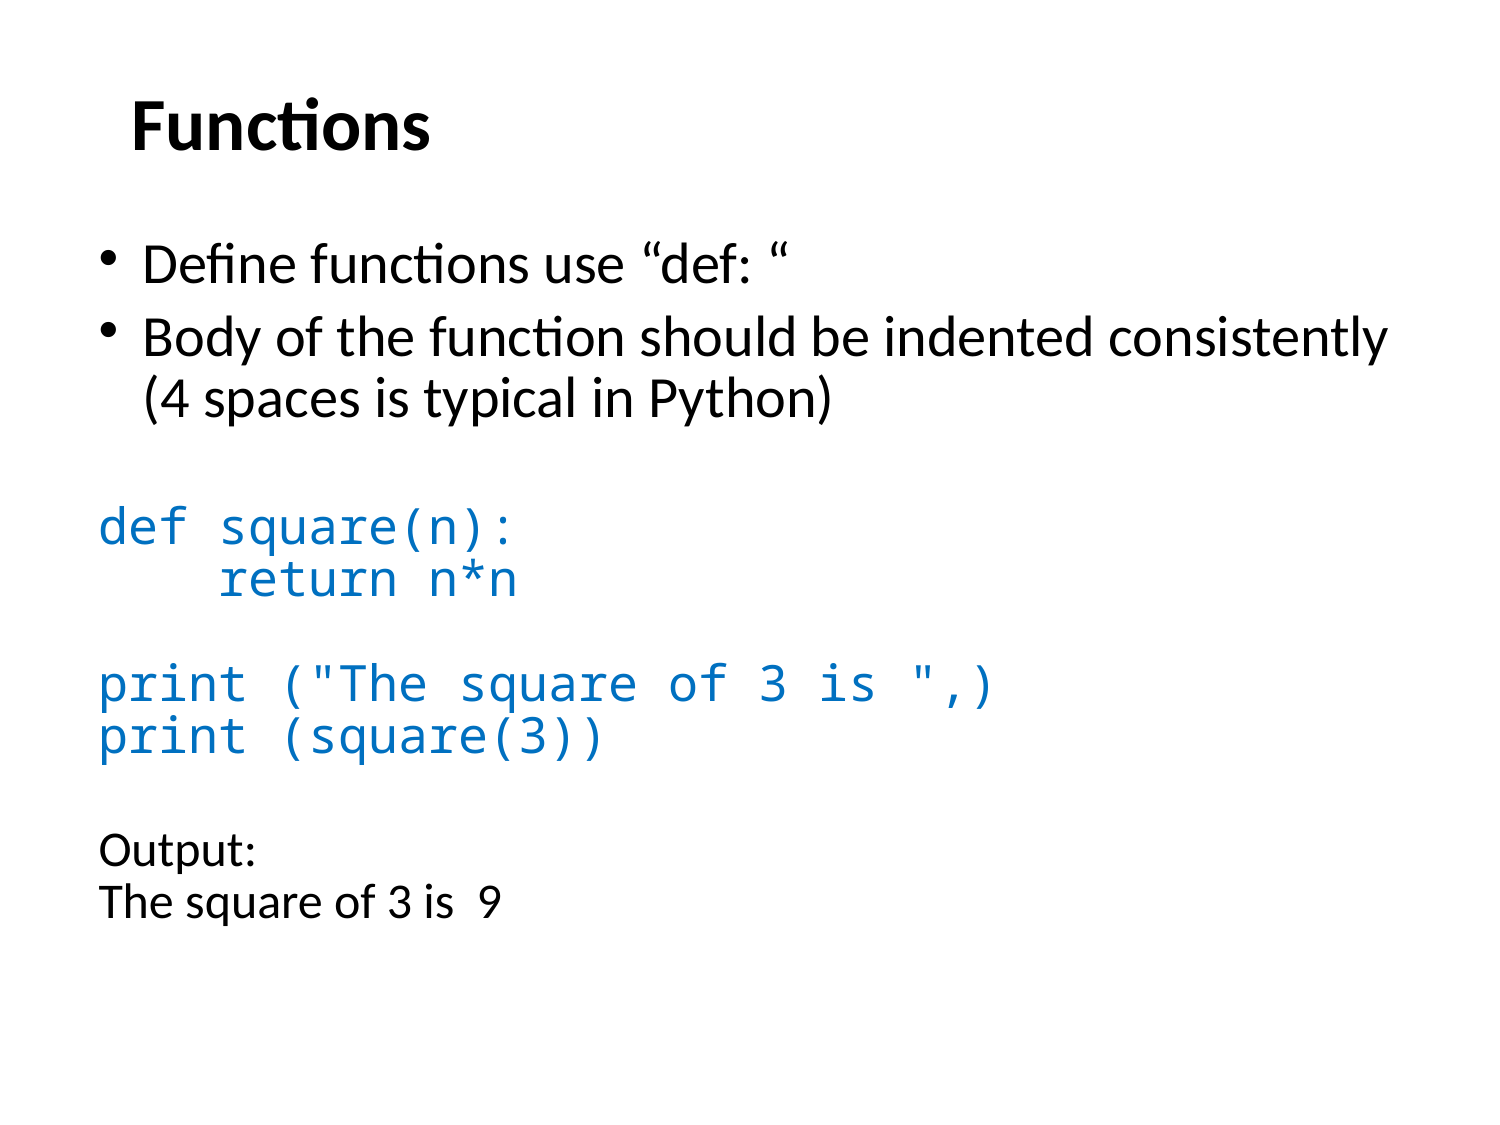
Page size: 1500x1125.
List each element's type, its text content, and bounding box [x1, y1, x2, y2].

list Define functions use “def: “ Body of the function should be indented consistently (4 spaces is typical in Python)‏ def square(n): return n*n print ("The square of 3 is ",) print (square(3)) Output: The square of 3 is 9 [68, 227, 1418, 1012]
text_box Functions [116, 0, 1392, 242]
